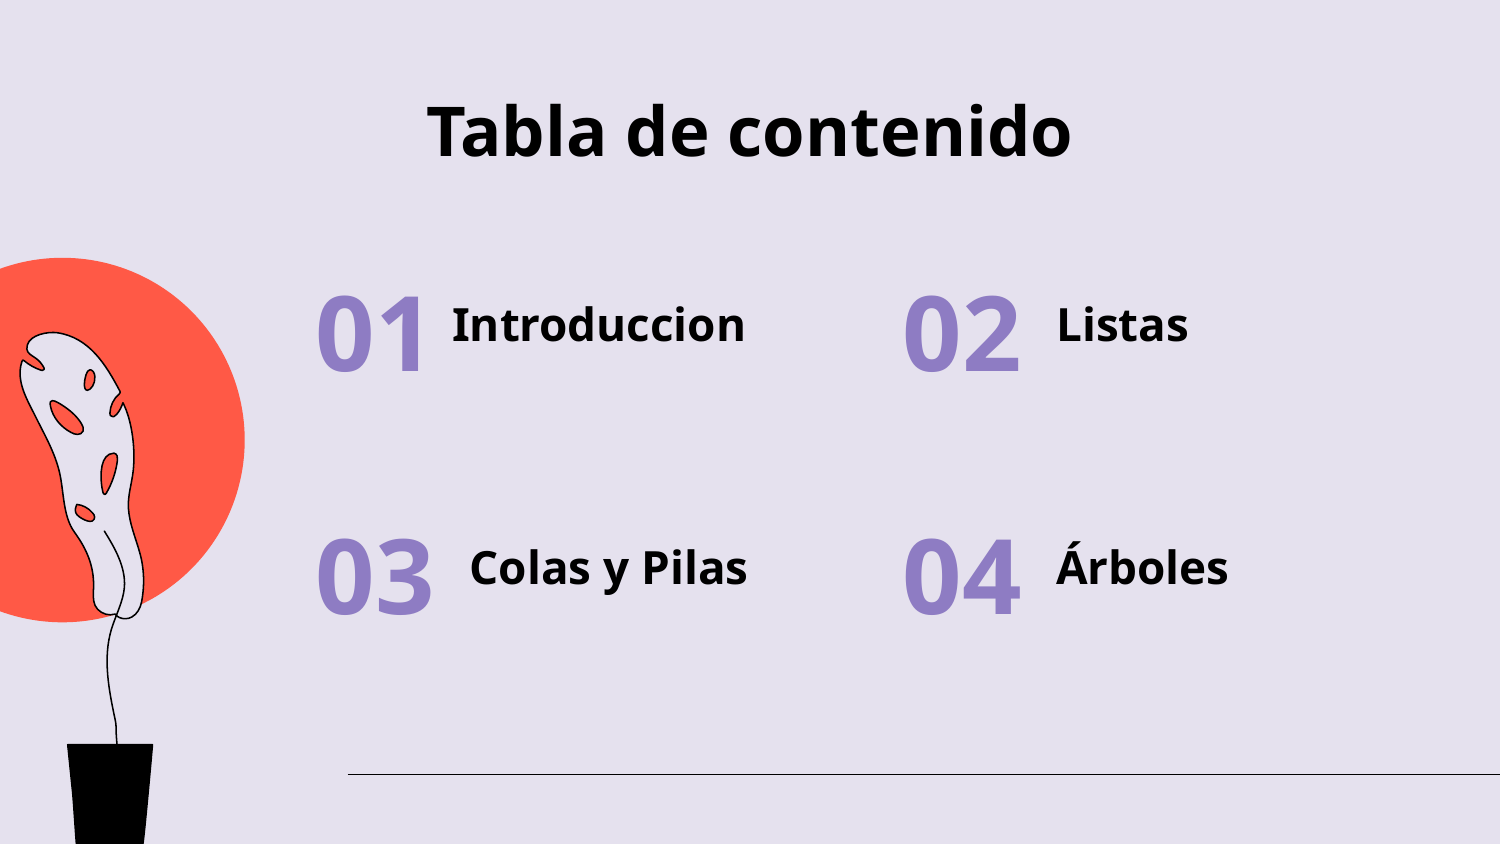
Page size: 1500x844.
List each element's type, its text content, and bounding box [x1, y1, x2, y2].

title 04 [883, 511, 1042, 634]
title 03 [296, 511, 455, 634]
title 01 [296, 269, 455, 392]
title Tabla de contenido [116, 72, 1383, 167]
subtitle Introduccion [455, 280, 832, 355]
title 02 [883, 269, 1042, 392]
subtitle Árboles [1042, 523, 1436, 599]
subtitle Listas [1042, 280, 1436, 355]
subtitle Colas y Pilas [455, 523, 849, 599]
